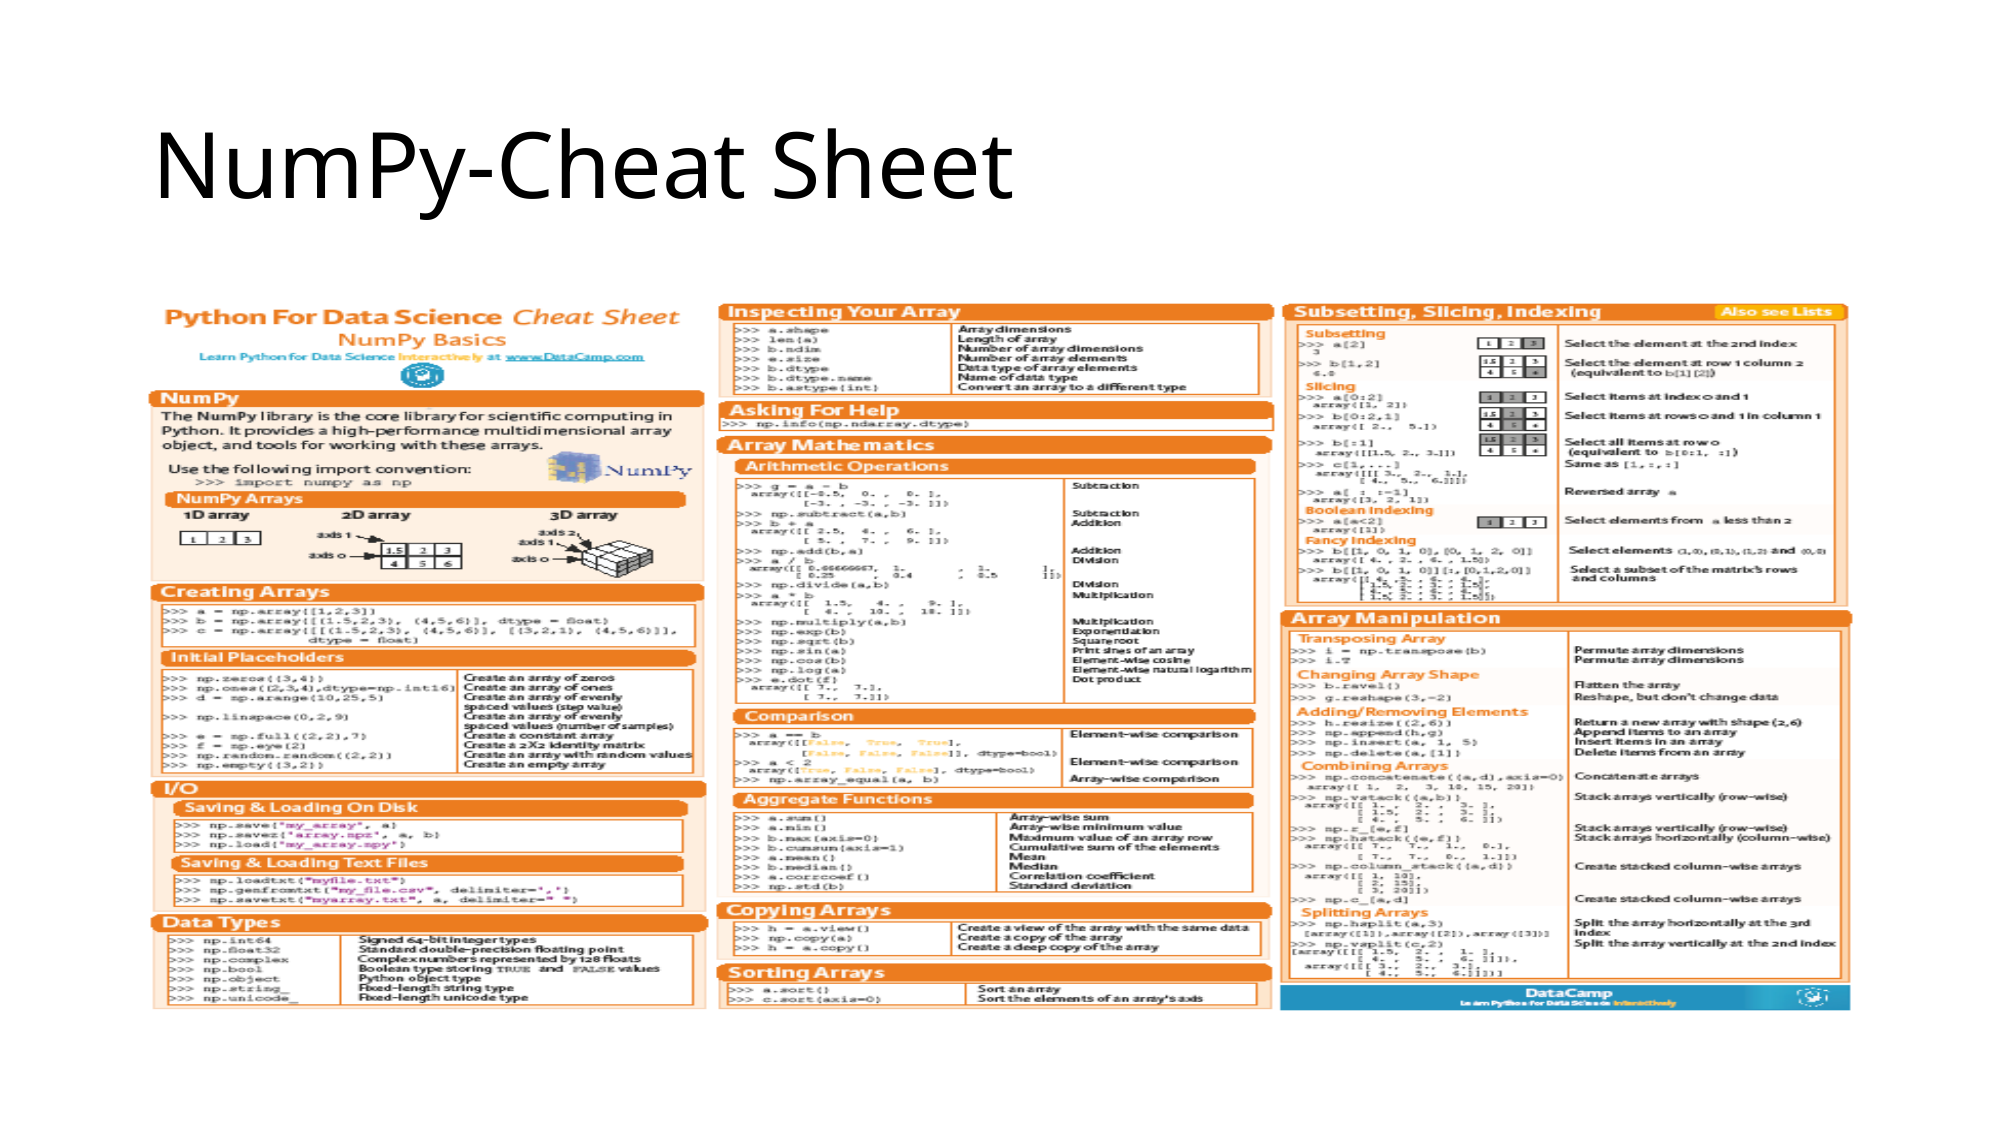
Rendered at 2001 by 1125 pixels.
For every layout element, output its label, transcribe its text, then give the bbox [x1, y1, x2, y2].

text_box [137, 299, 1863, 1014]
title NumPy-Cheat Sheet [137, 59, 1863, 278]
